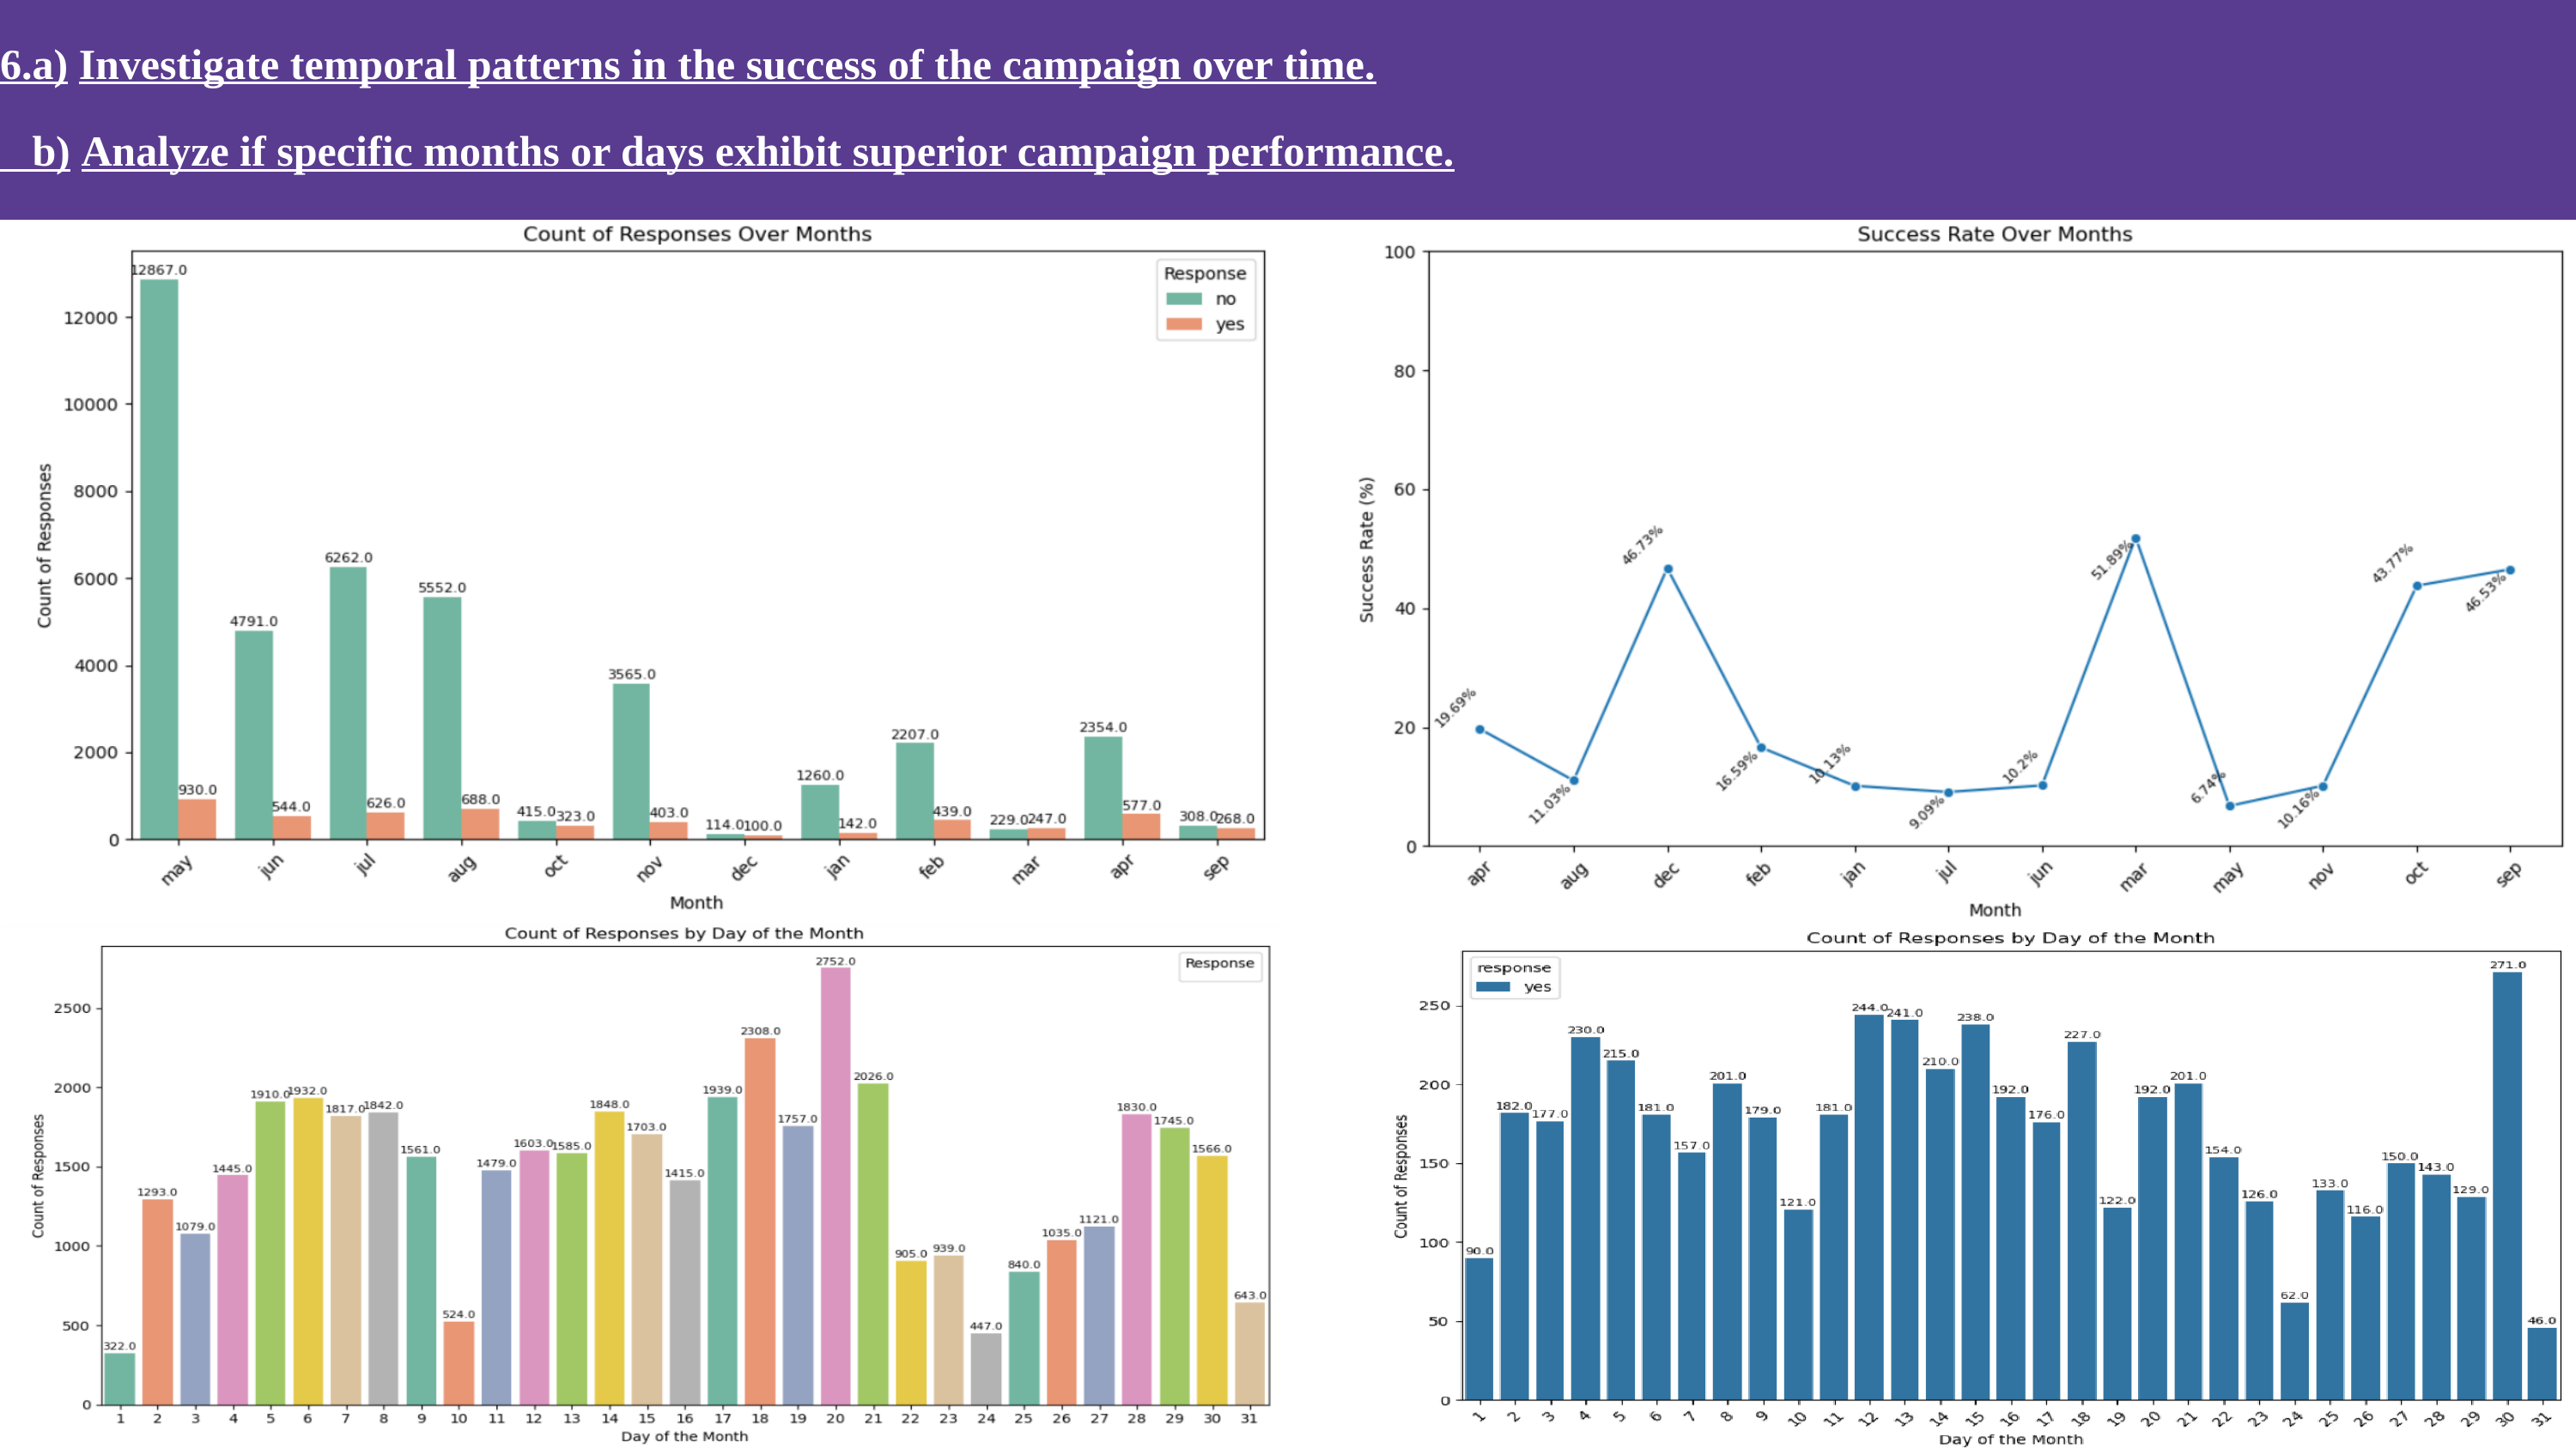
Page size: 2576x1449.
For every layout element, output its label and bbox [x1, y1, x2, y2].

picture [1, 223, 1283, 1449]
picture [1341, 223, 2574, 925]
text_box [0, 0, 2576, 221]
picture [1376, 928, 2576, 1449]
